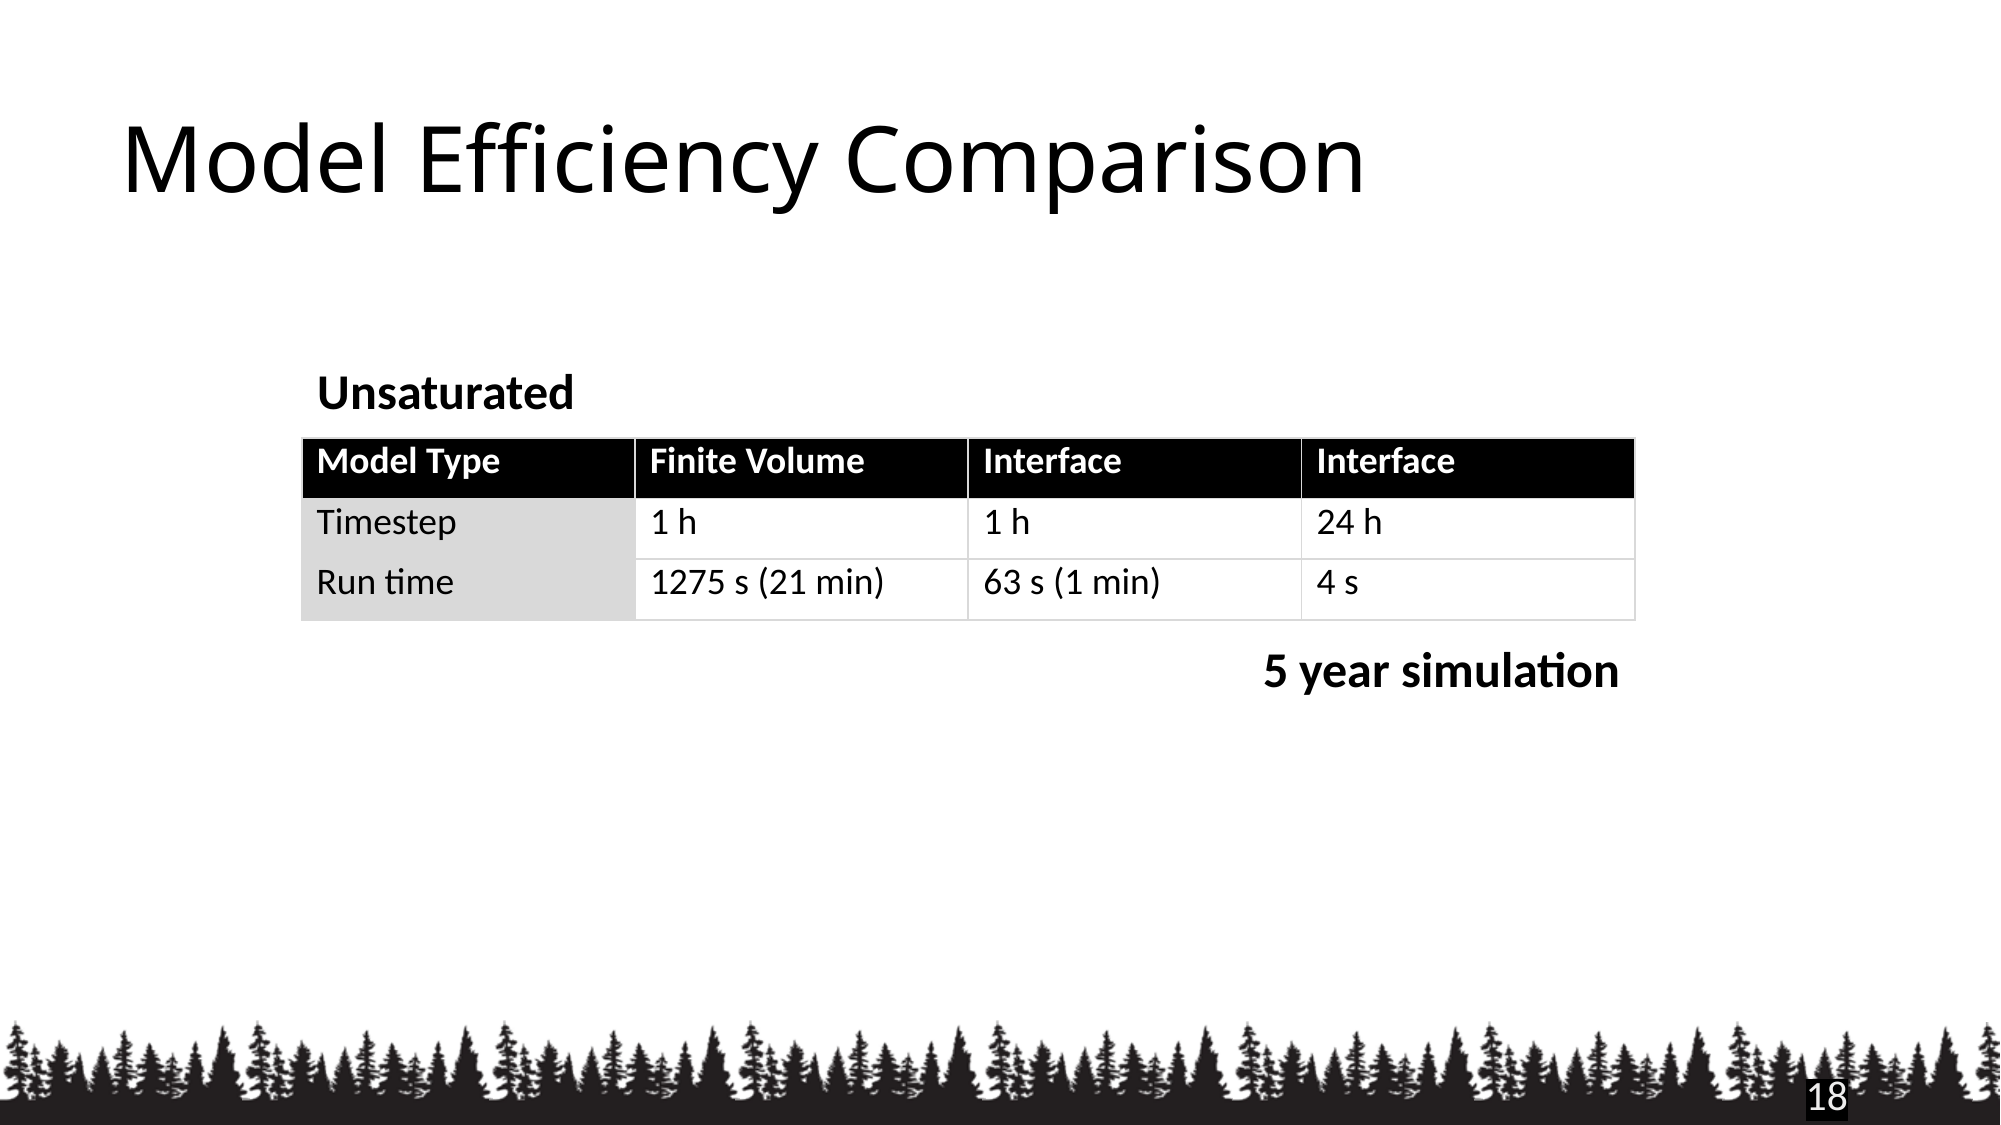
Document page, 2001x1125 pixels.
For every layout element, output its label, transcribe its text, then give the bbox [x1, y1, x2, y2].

table_cell 24 h [1302, 499, 1634, 558]
table_header Interface [969, 439, 1301, 498]
table_cell Timestep [303, 499, 634, 558]
table_cell 1 h [636, 499, 967, 558]
title Model Efficiency Comparison [105, 53, 1831, 272]
table_header Finite Volume [636, 439, 967, 498]
slide_number 18 [1413, 1063, 1864, 1124]
table_header Model Type [303, 439, 634, 498]
table_header Interface [1302, 439, 1634, 498]
text_box Unsaturated [303, 352, 591, 428]
table_cell 1 h [969, 499, 1301, 558]
text_box 5 year simulation [1248, 629, 1636, 705]
table_cell 4 s [1302, 560, 1634, 619]
table_cell 1275 s (21 min) [636, 560, 967, 619]
table_cell Run time [303, 560, 634, 619]
table_cell 63 s (1 min) [969, 560, 1301, 619]
